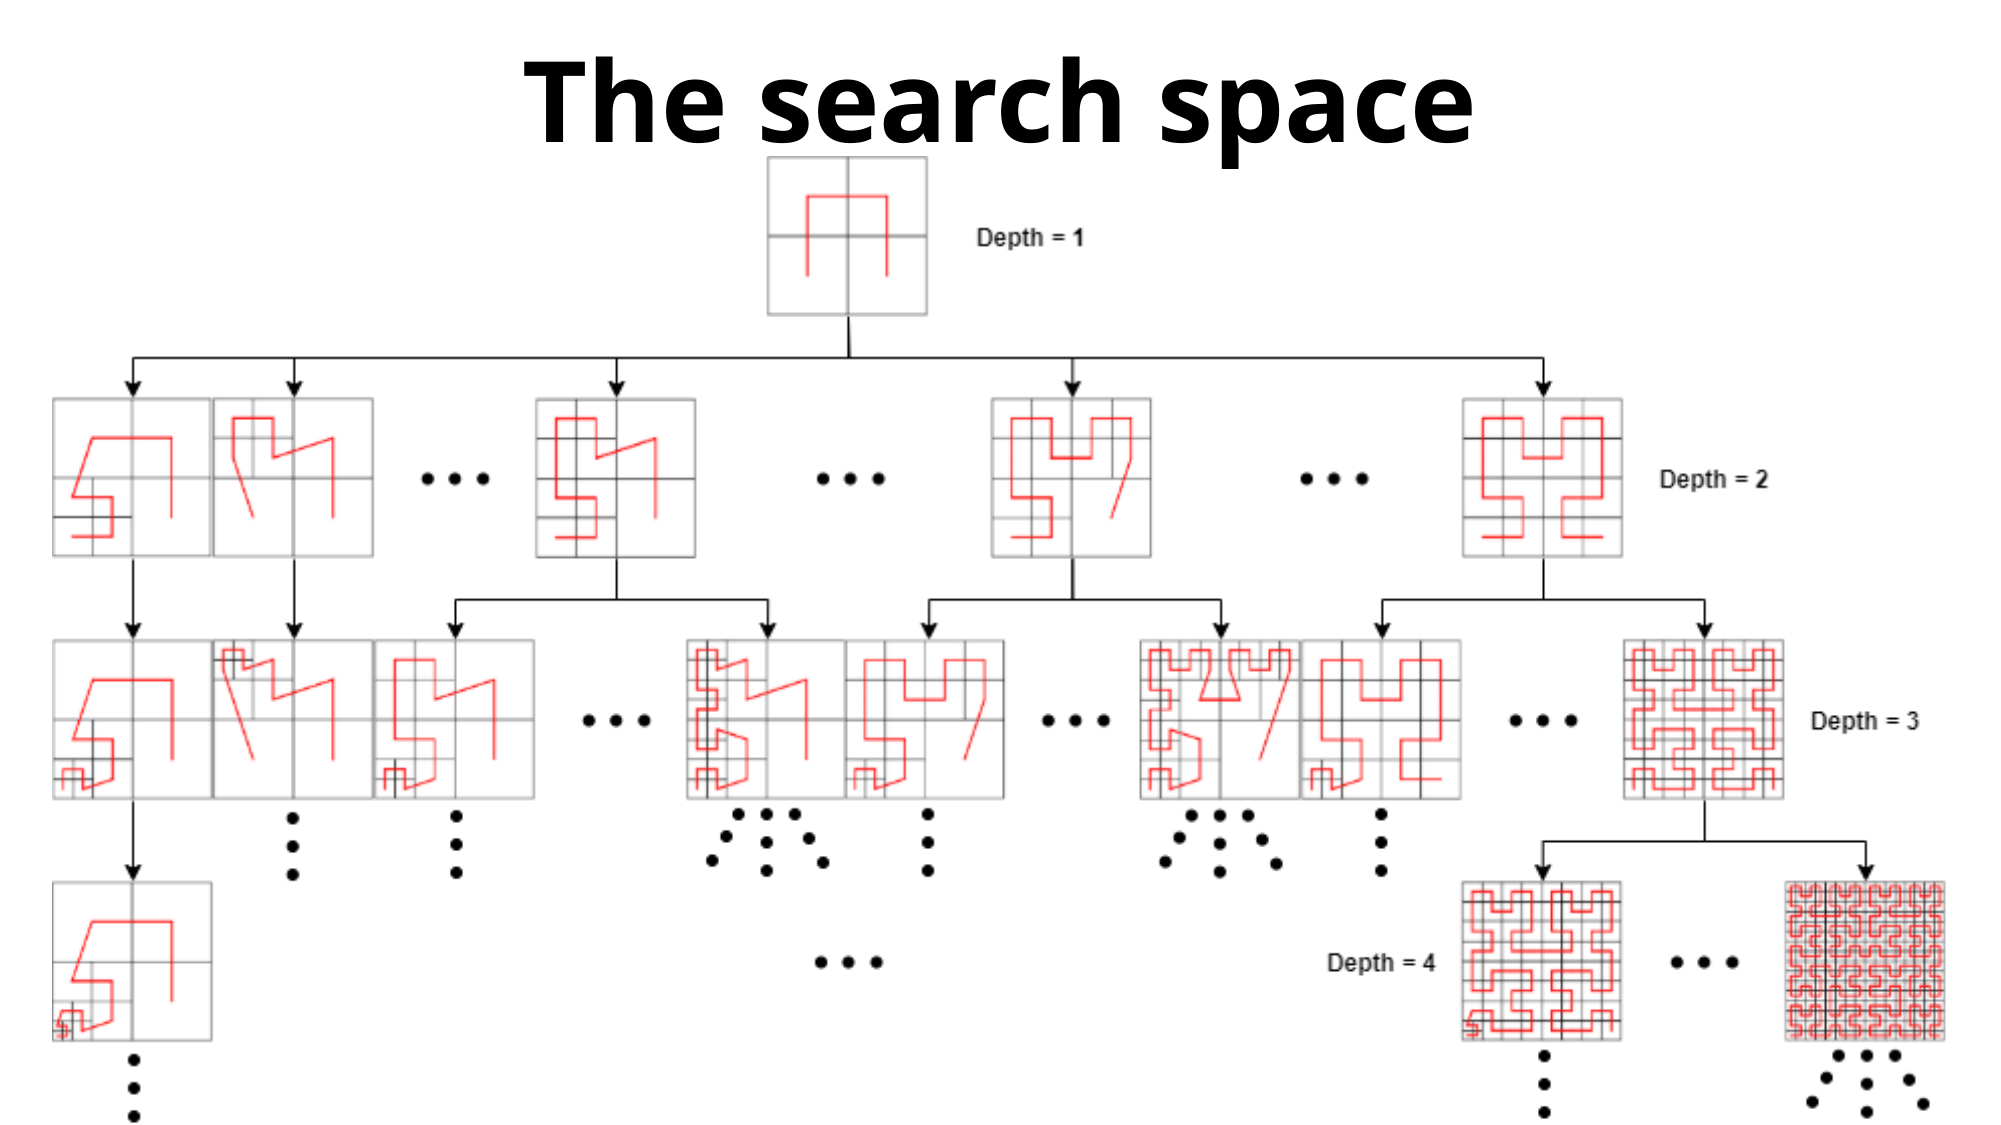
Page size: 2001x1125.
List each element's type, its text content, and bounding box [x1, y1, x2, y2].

title The search space [137, 0, 1863, 156]
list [52, 156, 1948, 1125]
